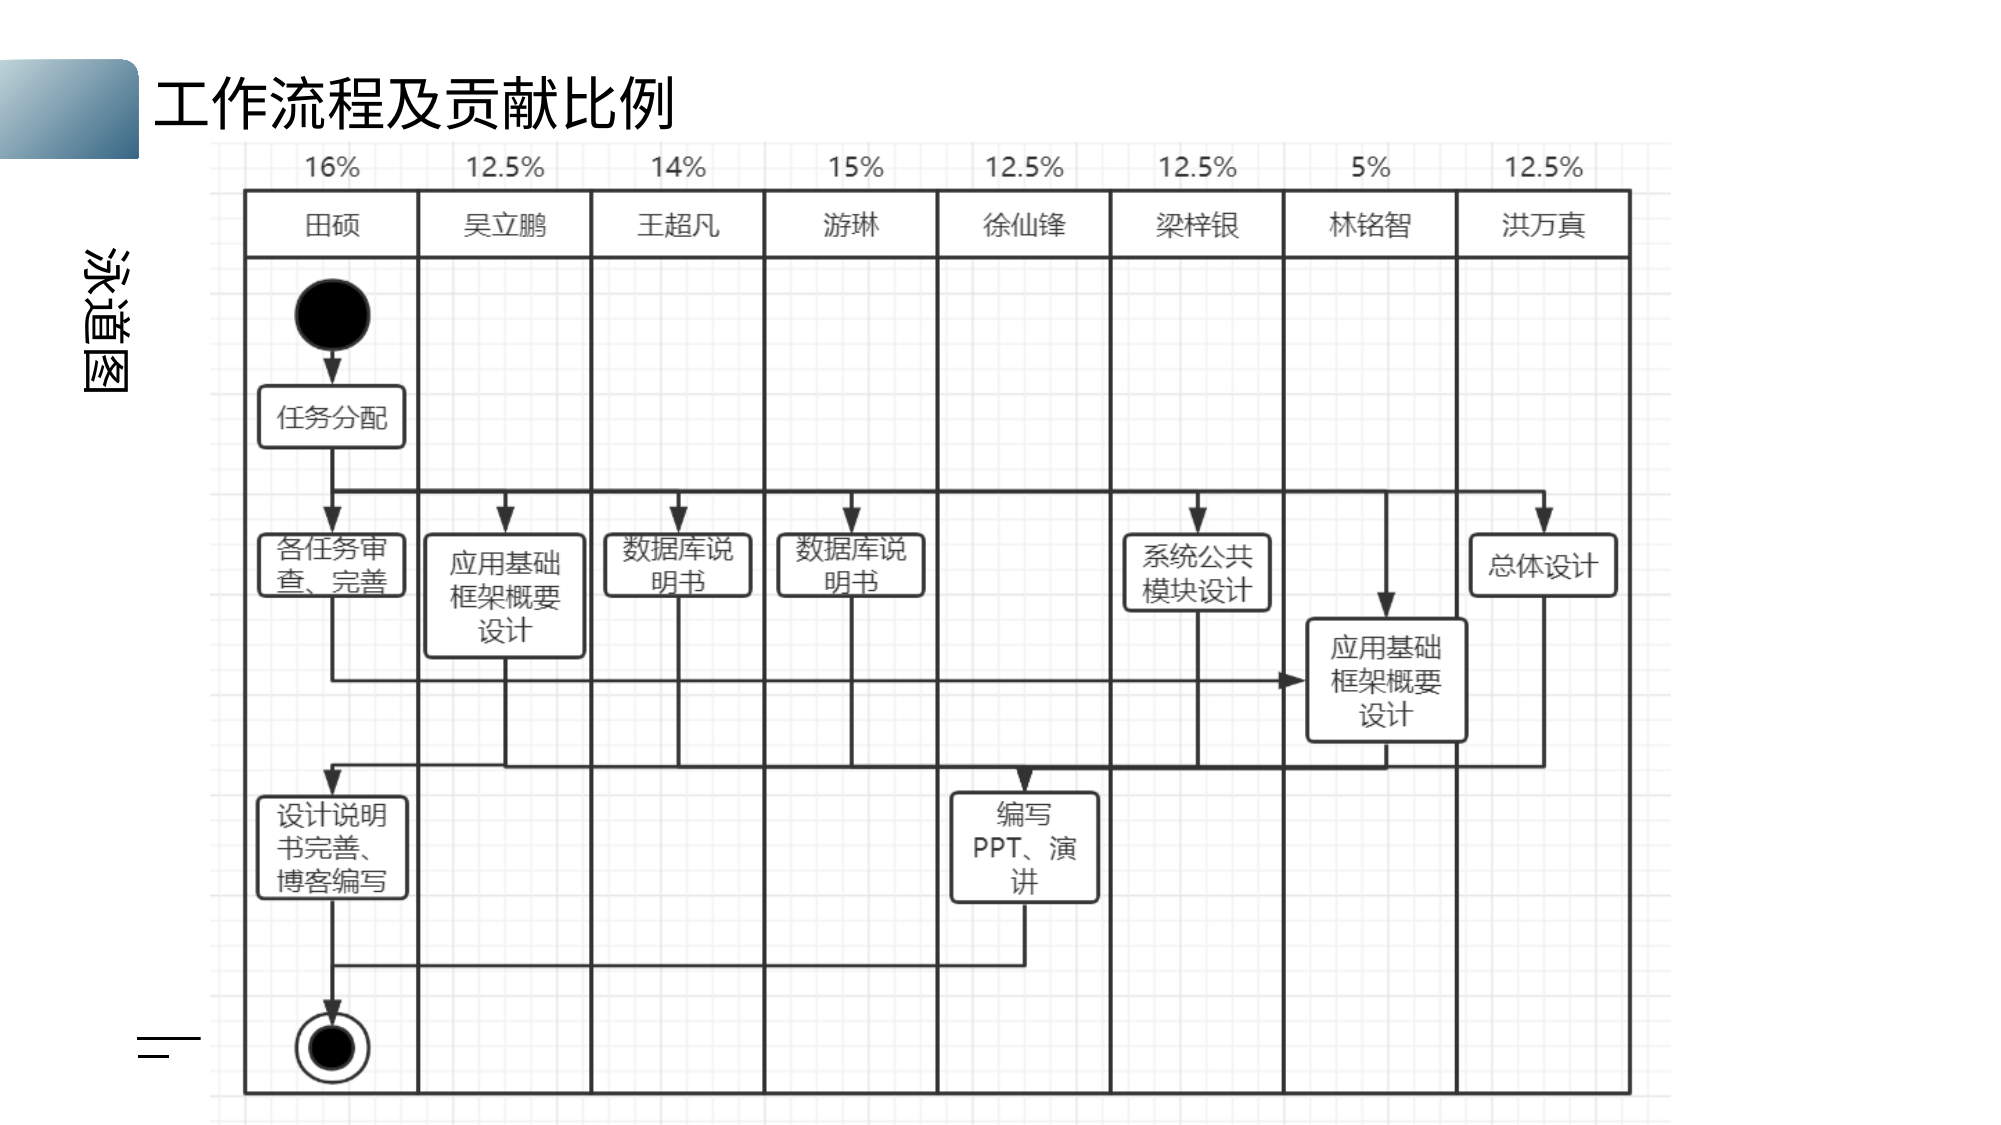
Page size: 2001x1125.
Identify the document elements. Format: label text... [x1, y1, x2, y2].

picture [210, 142, 1671, 1125]
title 工作流程及贡献比例 [137, 57, 1863, 157]
text_box 泳道图 [55, 231, 147, 559]
